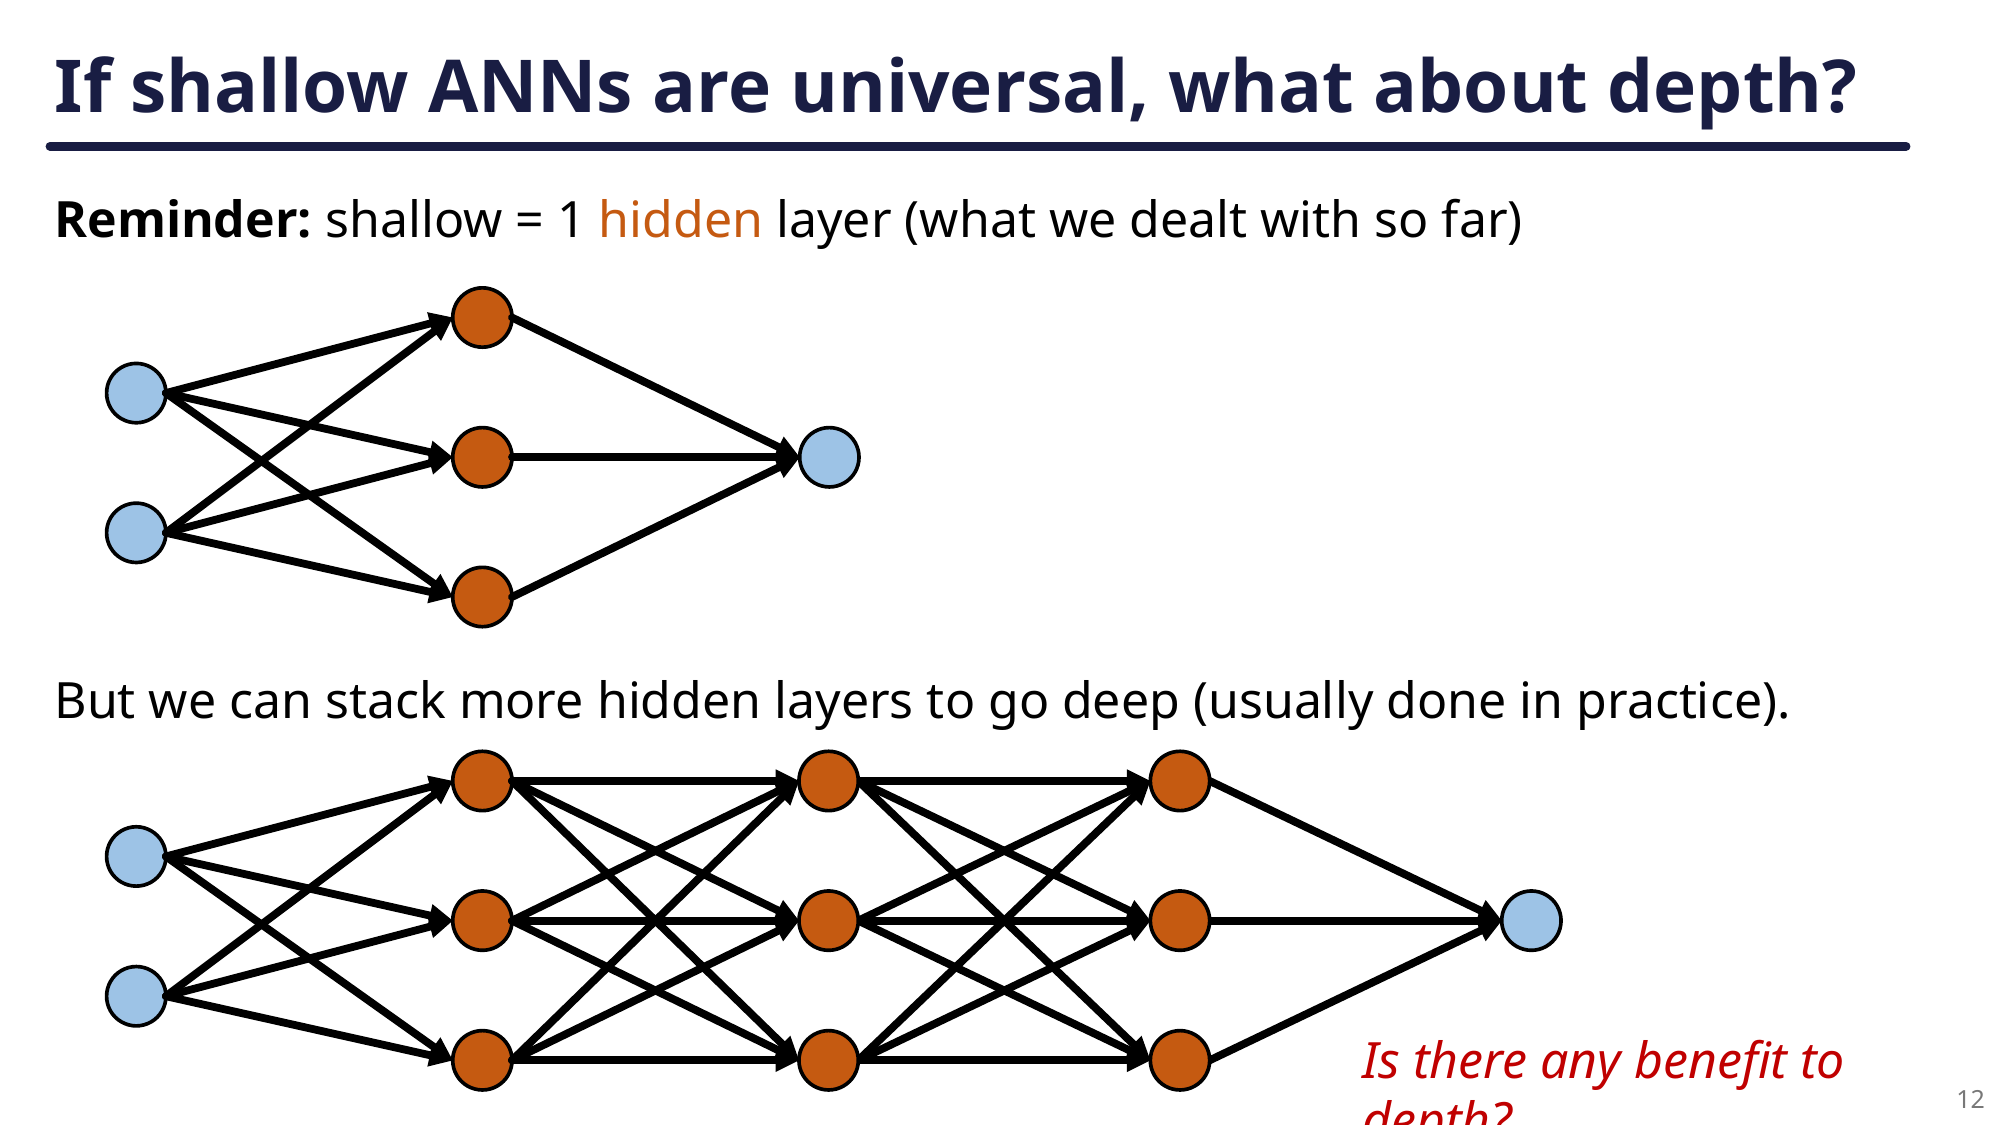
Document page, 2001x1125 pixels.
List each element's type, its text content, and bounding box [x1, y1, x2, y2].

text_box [106, 751, 1562, 1090]
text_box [106, 287, 859, 627]
text_box Reminder: shallow = 1 hidden layer (what we dealt with so far) [39, 179, 1834, 255]
text_box Is there any benefit to depth? [1347, 1021, 2000, 1125]
text_box But we can stack more hidden layers to go deep (usually done in practice). [39, 661, 1834, 736]
title If shallow ANNs are universal, what about depth? [39, 0, 1896, 198]
